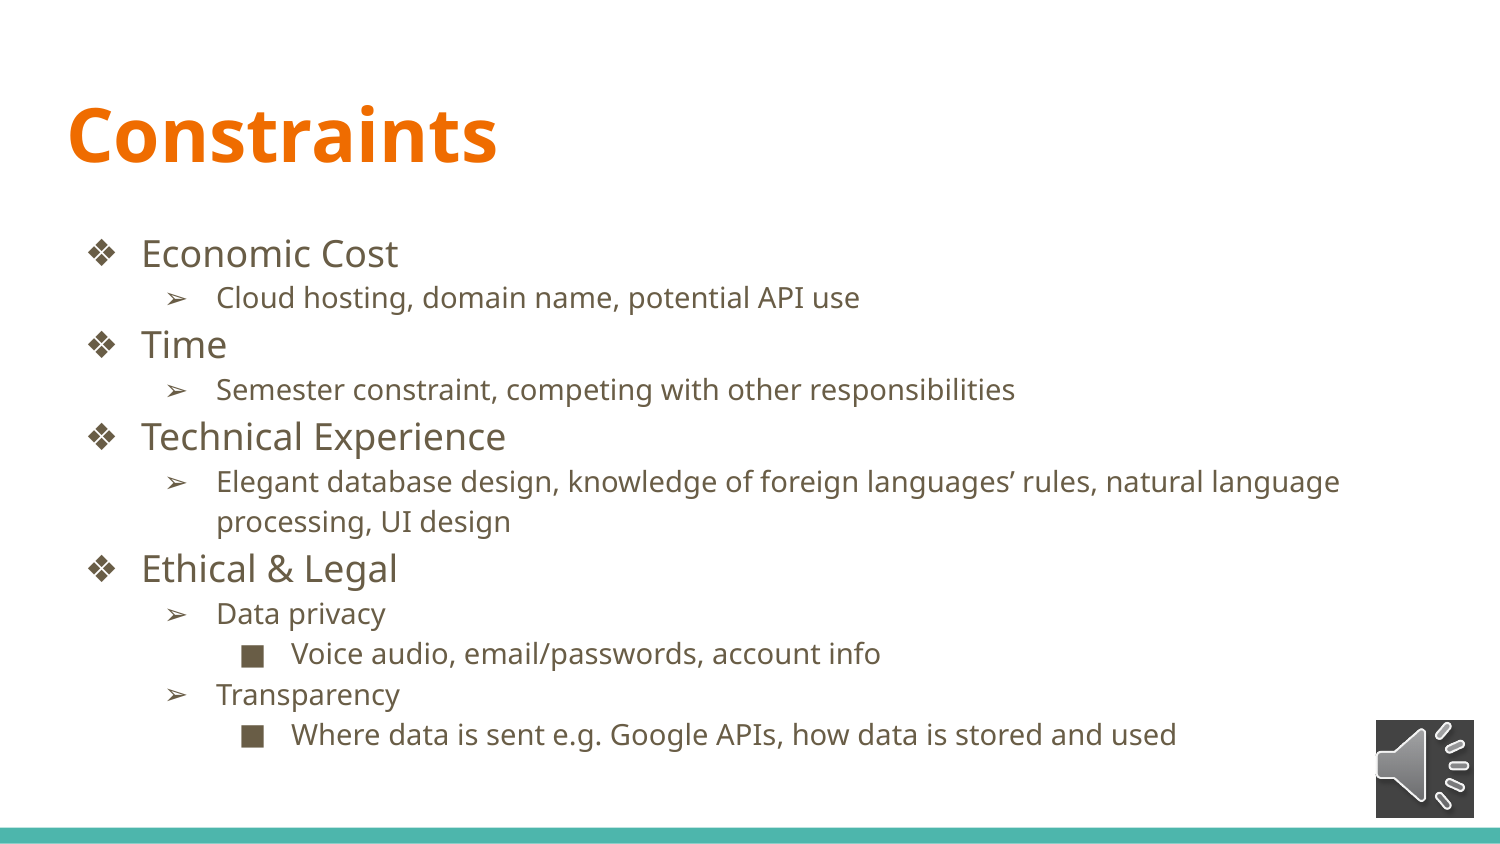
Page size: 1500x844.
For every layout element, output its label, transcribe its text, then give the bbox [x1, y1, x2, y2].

picture [1374, 718, 1476, 819]
list Economic Cost Cloud hosting, domain name, potential API use Time Semester constraint, competing with other responsibilities Technical Experience Elegant database design, knowledge of foreign languages’ rules, natural language processing, UI design Ethical & Legal Data privacy Voice audio, email/passwords, account info Transparency Where data is sent e.g. Google APIs, how data is stored and used [51, 207, 1449, 750]
title Constraints [51, 72, 1449, 189]
